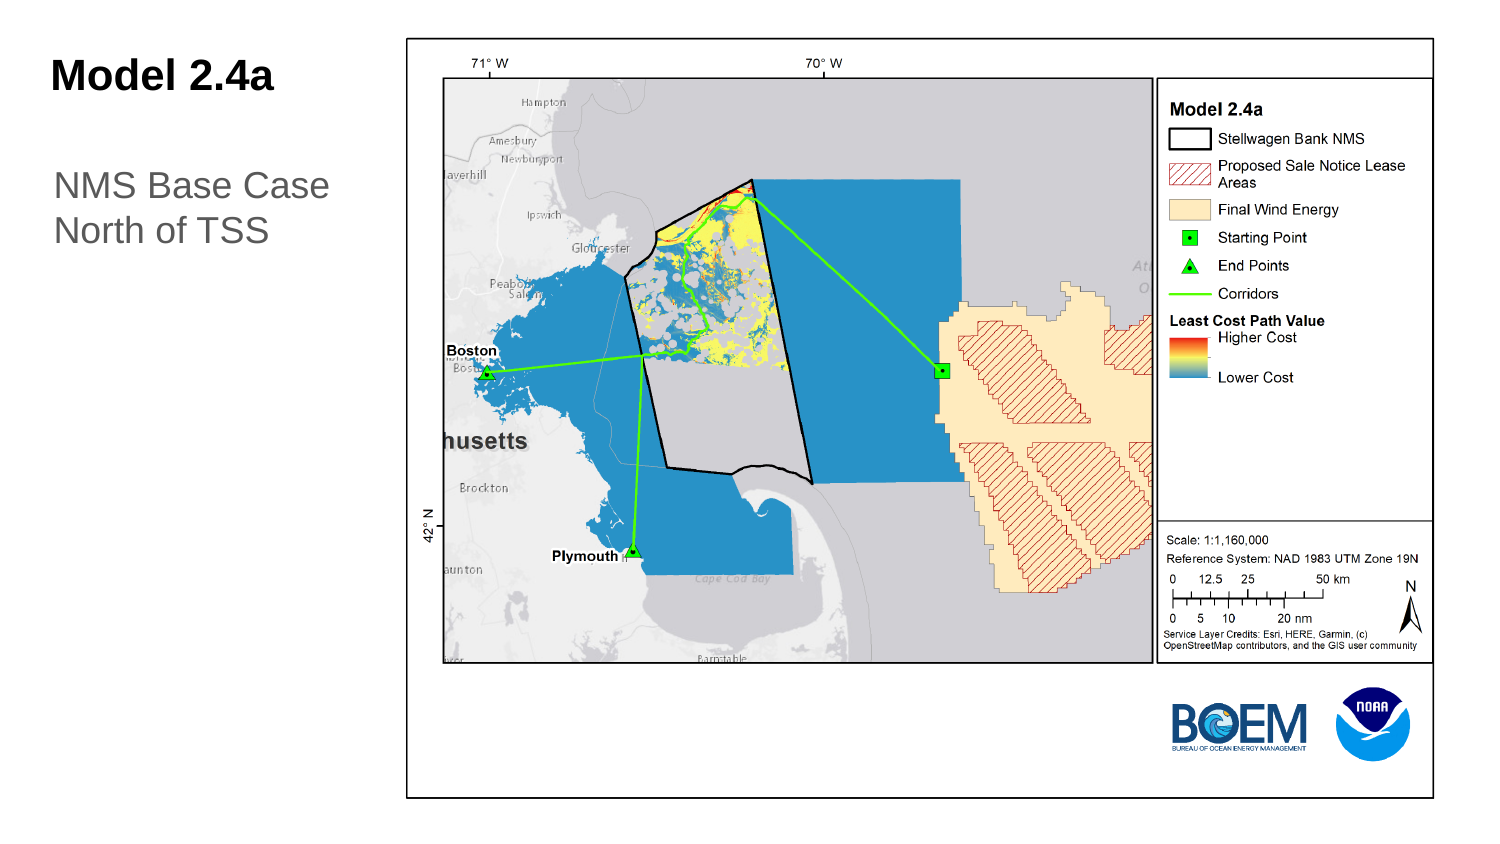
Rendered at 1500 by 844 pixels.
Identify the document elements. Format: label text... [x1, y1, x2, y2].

text_box Model 2.4a [35, 31, 335, 422]
picture [395, 17, 1458, 812]
text_box NMS Base Case North of TSS [38, 146, 350, 260]
